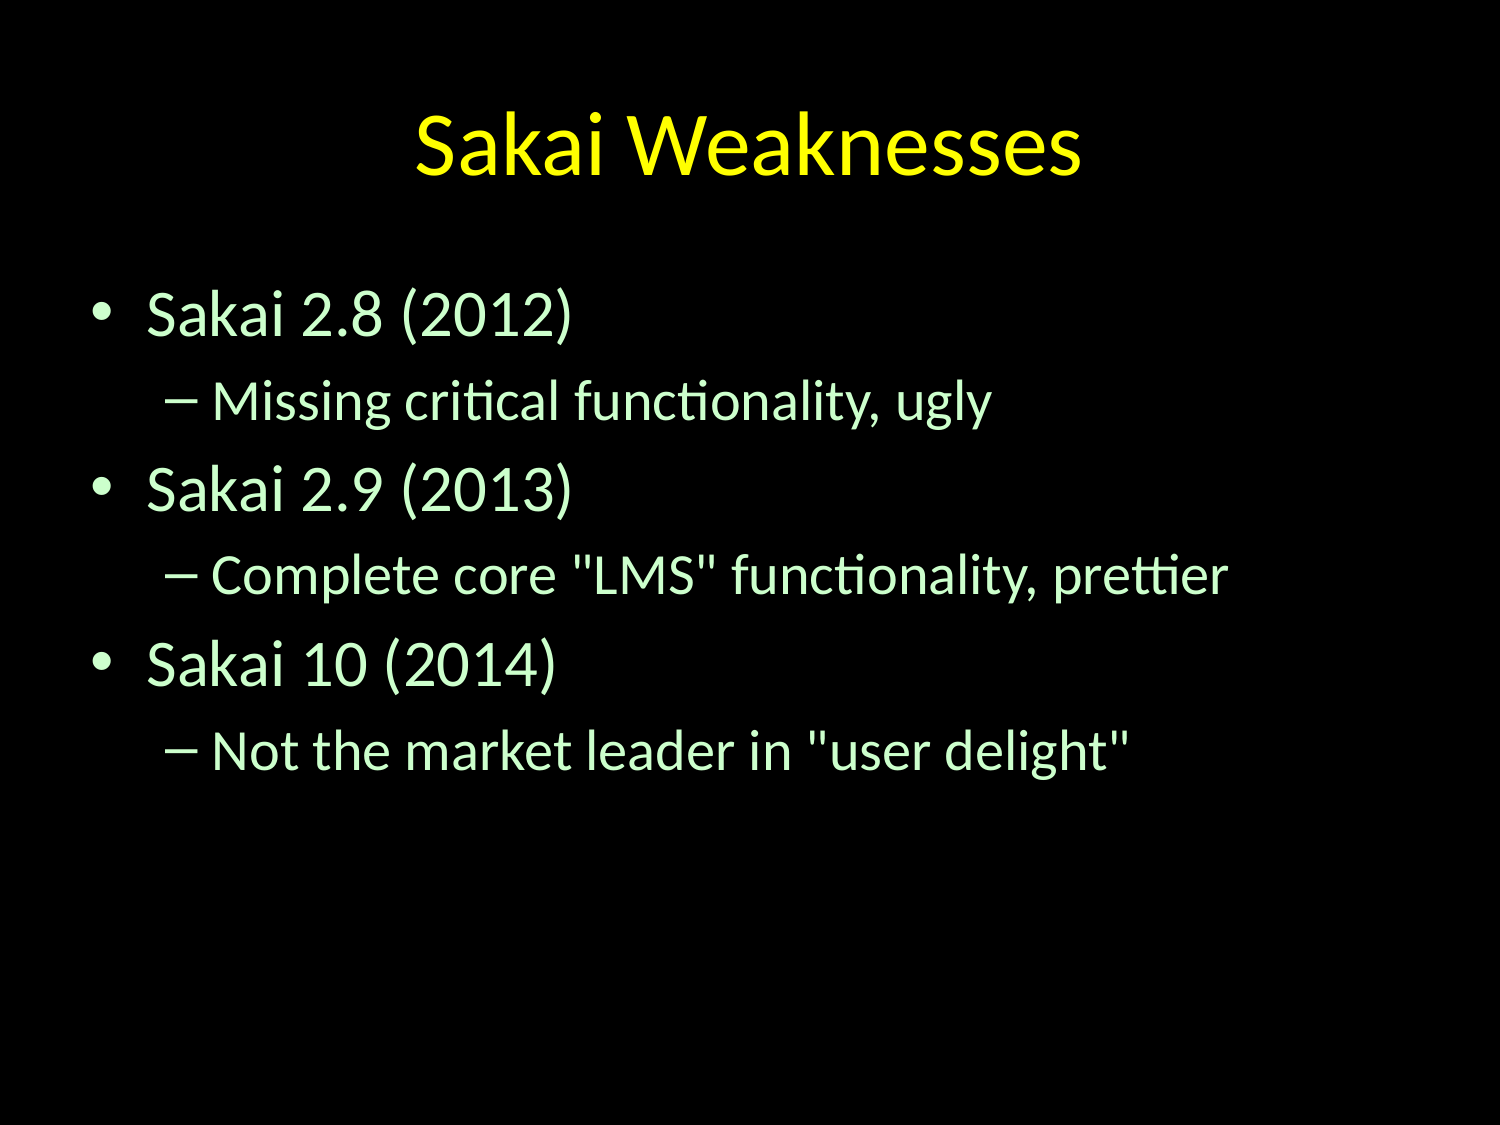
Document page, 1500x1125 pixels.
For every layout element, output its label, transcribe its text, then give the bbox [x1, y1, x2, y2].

title Sakai Weaknesses [75, 45, 1425, 233]
list Sakai 2.8 (2012) Missing critical functionality, ugly Sakai 2.9 (2013) Complete core "LMS" functionality, prettier Sakai 10 (2014) Not the market leader in "user delight" [75, 262, 1425, 1005]
